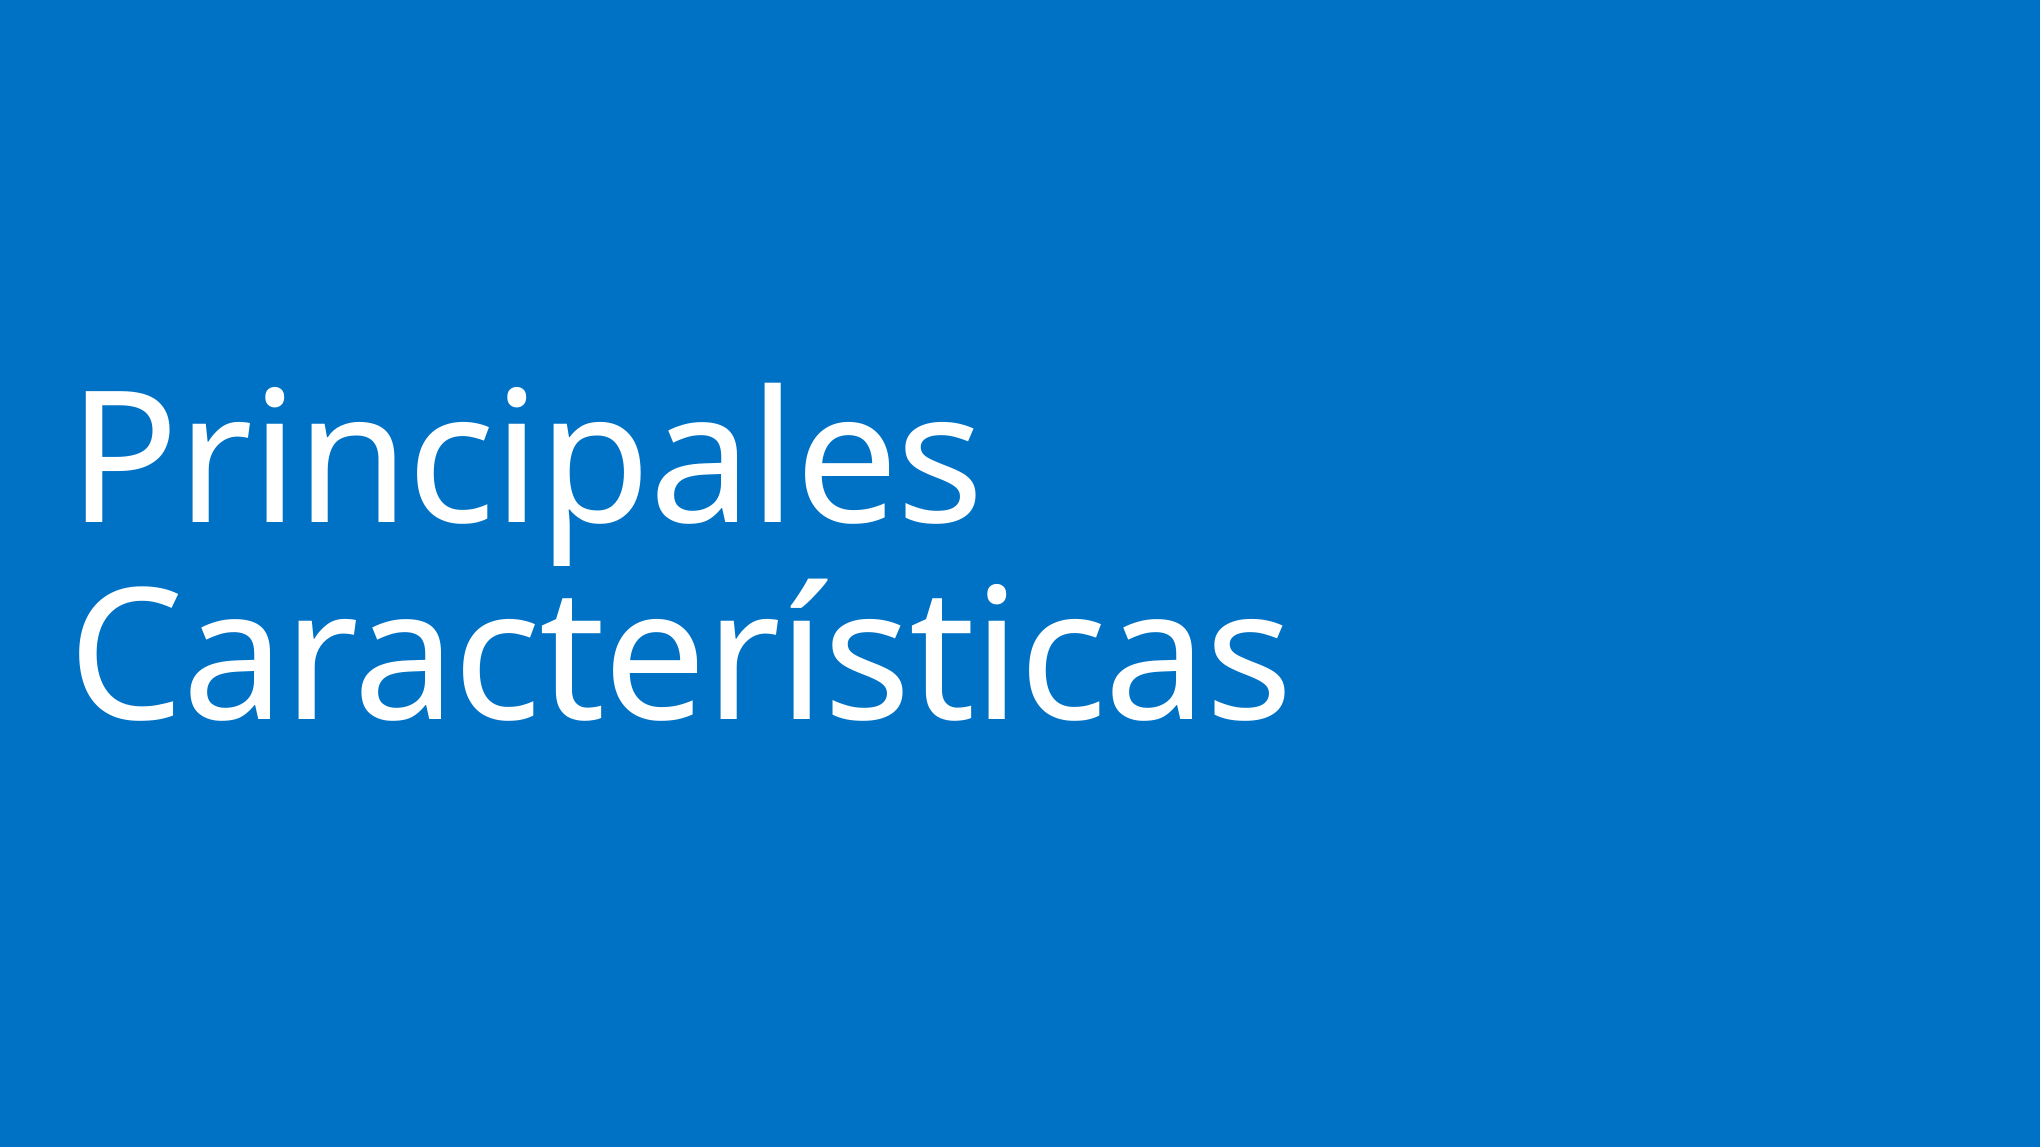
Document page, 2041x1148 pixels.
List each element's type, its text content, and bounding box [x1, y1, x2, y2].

title Principales Características [45, 348, 1996, 650]
